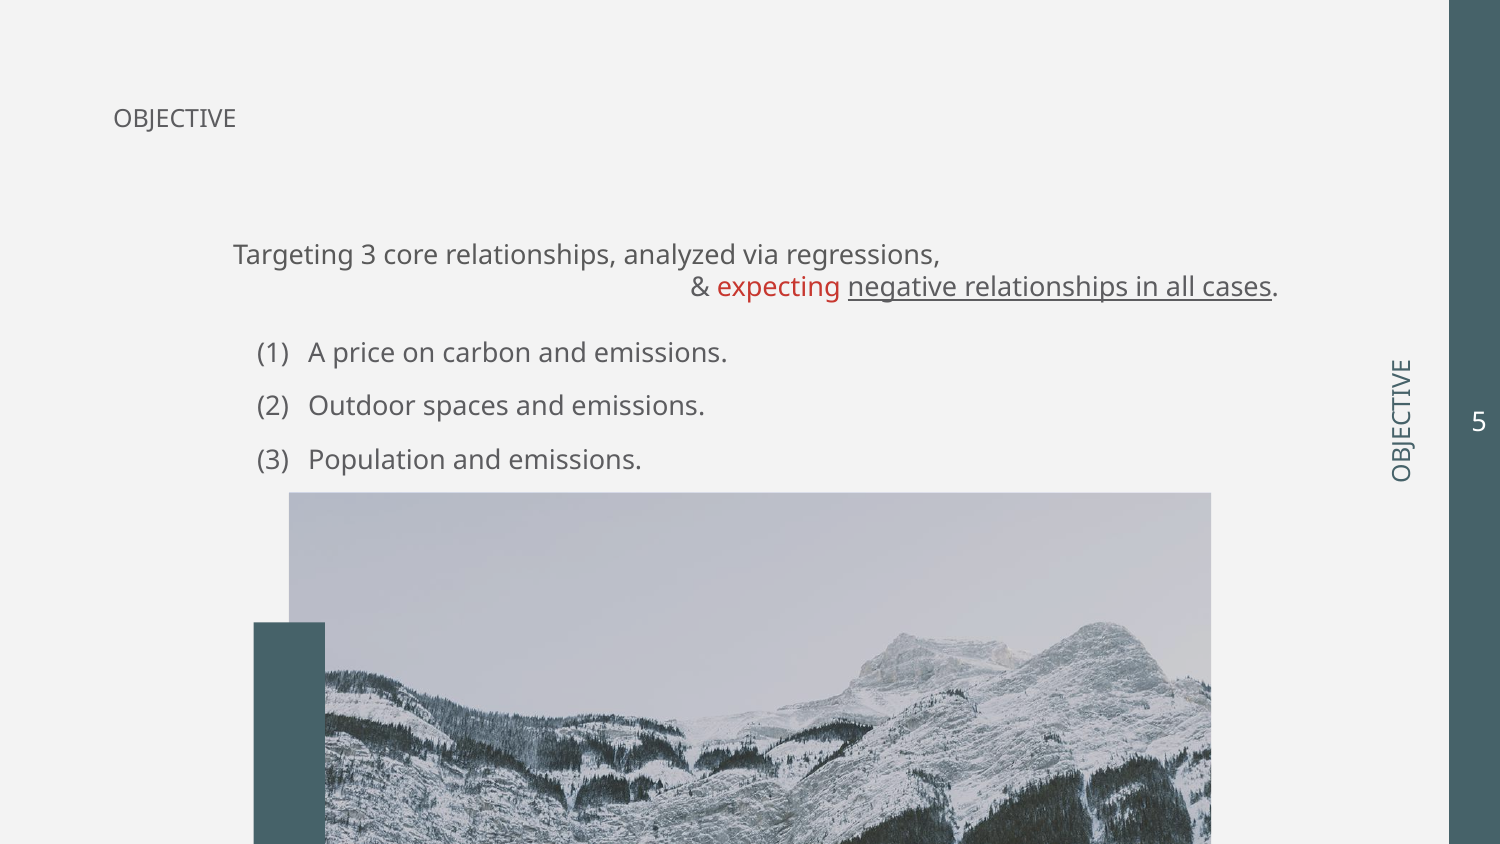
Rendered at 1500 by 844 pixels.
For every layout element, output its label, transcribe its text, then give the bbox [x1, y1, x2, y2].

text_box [253, 492, 1212, 844]
slide_number ‹#› [1434, 389, 1500, 455]
title OBJECTIVE [98, 87, 885, 183]
title OBJECTIVE [1335, 0, 1430, 844]
subtitle Targeting 3 core relationships, analyzed via regressions, & expecting negative relationships in all cases. A price on carbon and emissions. Outdoor spaces and emissions. Population and emissions. [143, 264, 1313, 490]
